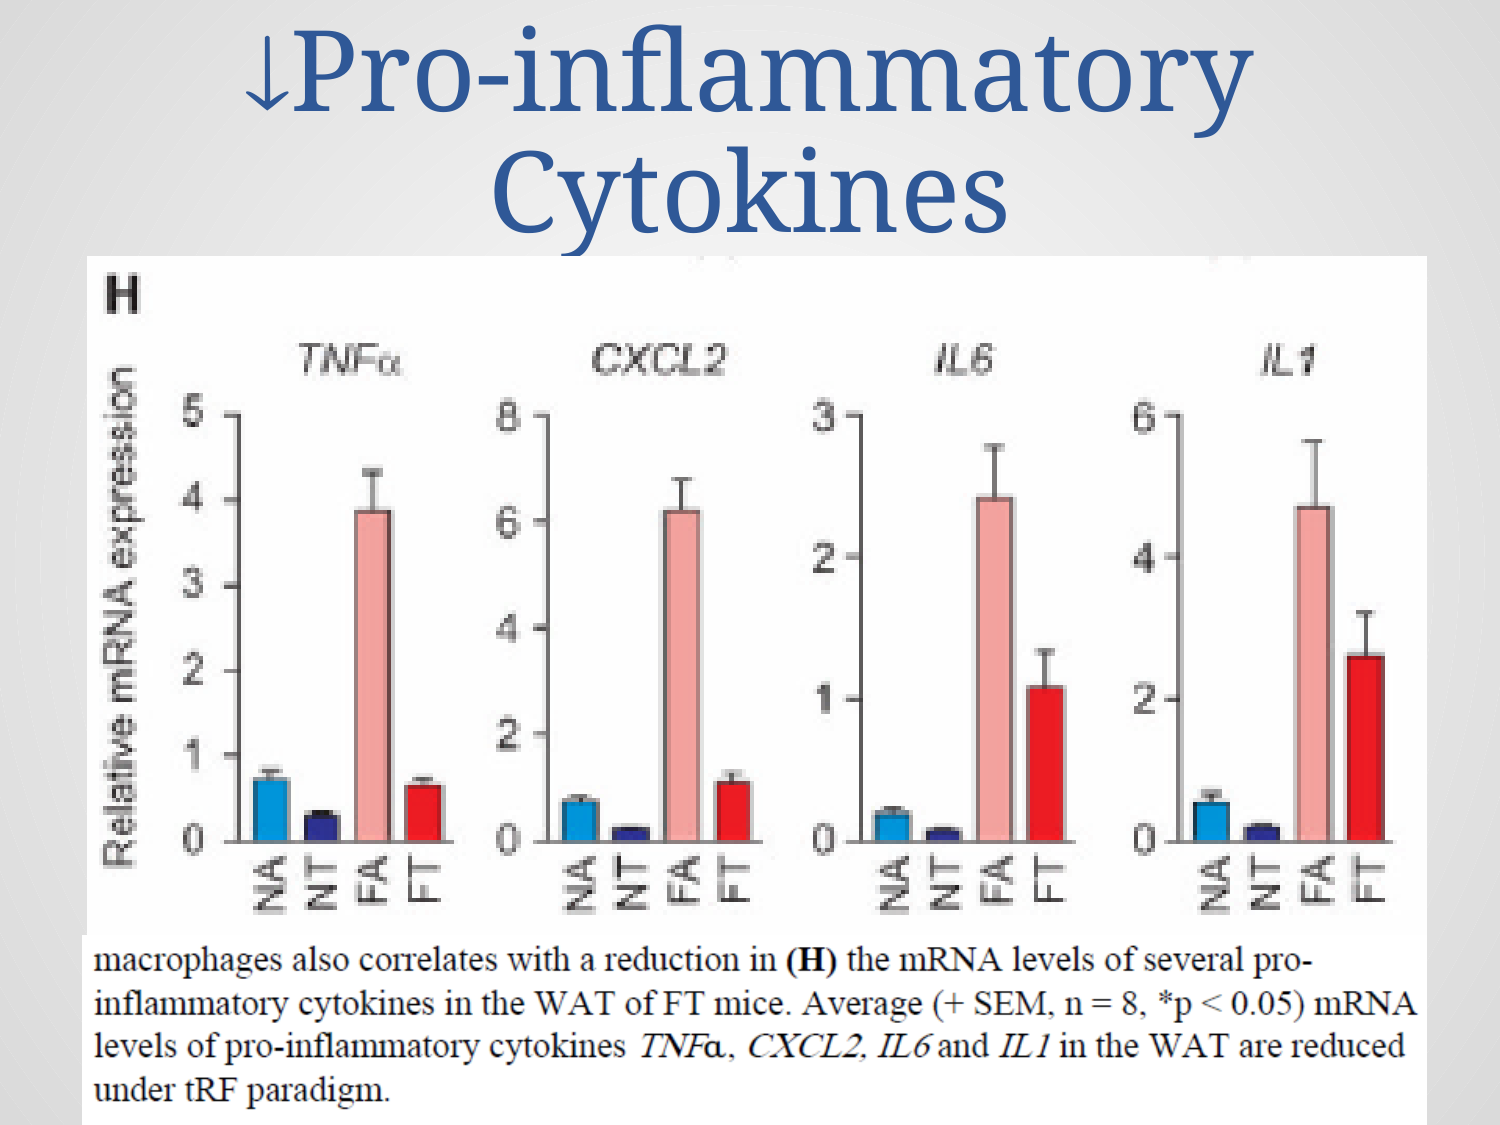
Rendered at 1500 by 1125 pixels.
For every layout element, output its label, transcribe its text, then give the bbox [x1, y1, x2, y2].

picture [82, 255, 1427, 1125]
title Pro-inflammatory Cytokines [75, 0, 1425, 263]
